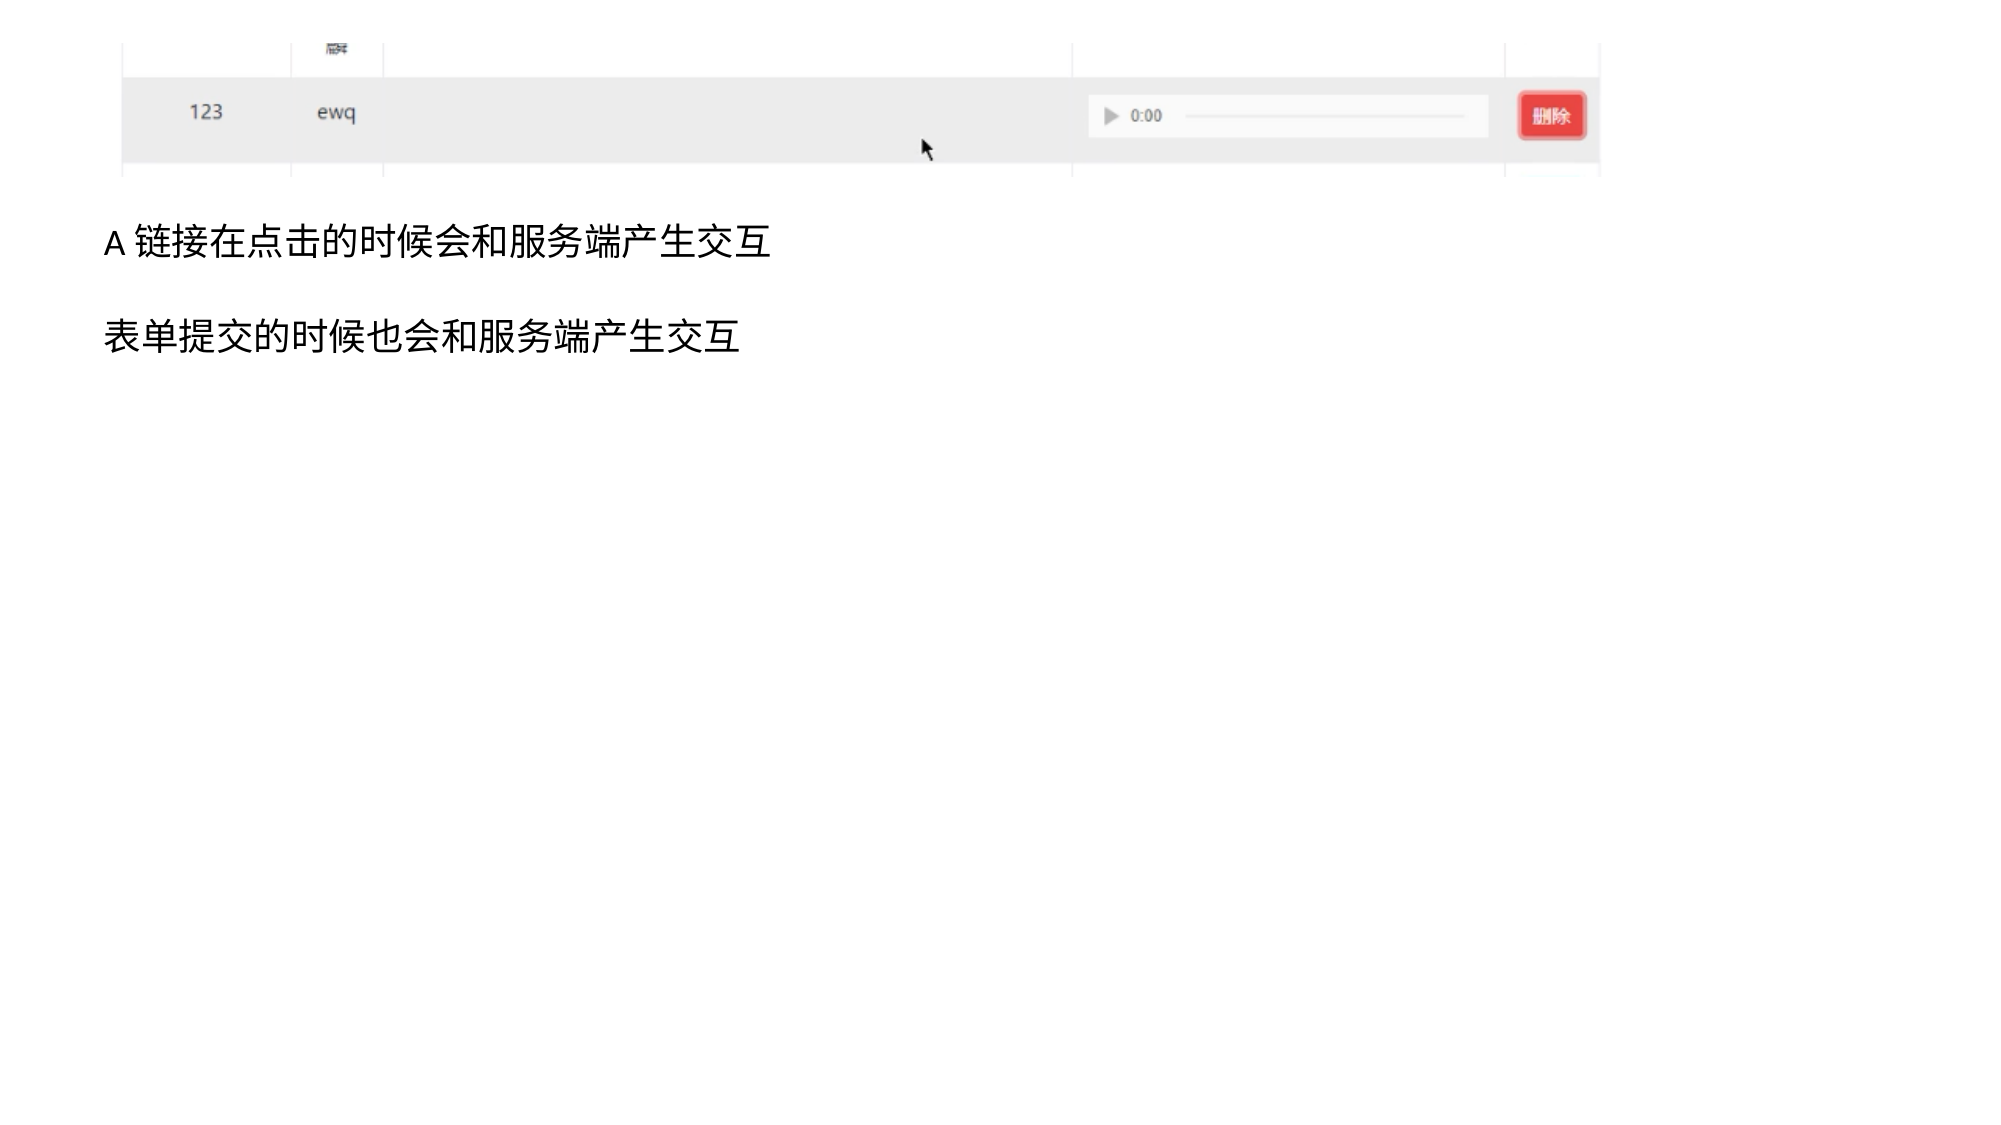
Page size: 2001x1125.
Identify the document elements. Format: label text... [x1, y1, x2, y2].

text_box A链接在点击的时候会和服务端产生交互 [88, 210, 1228, 271]
picture [0, 43, 1667, 177]
text_box 表单提交的时候也会和服务端产生交互 [88, 305, 1228, 366]
